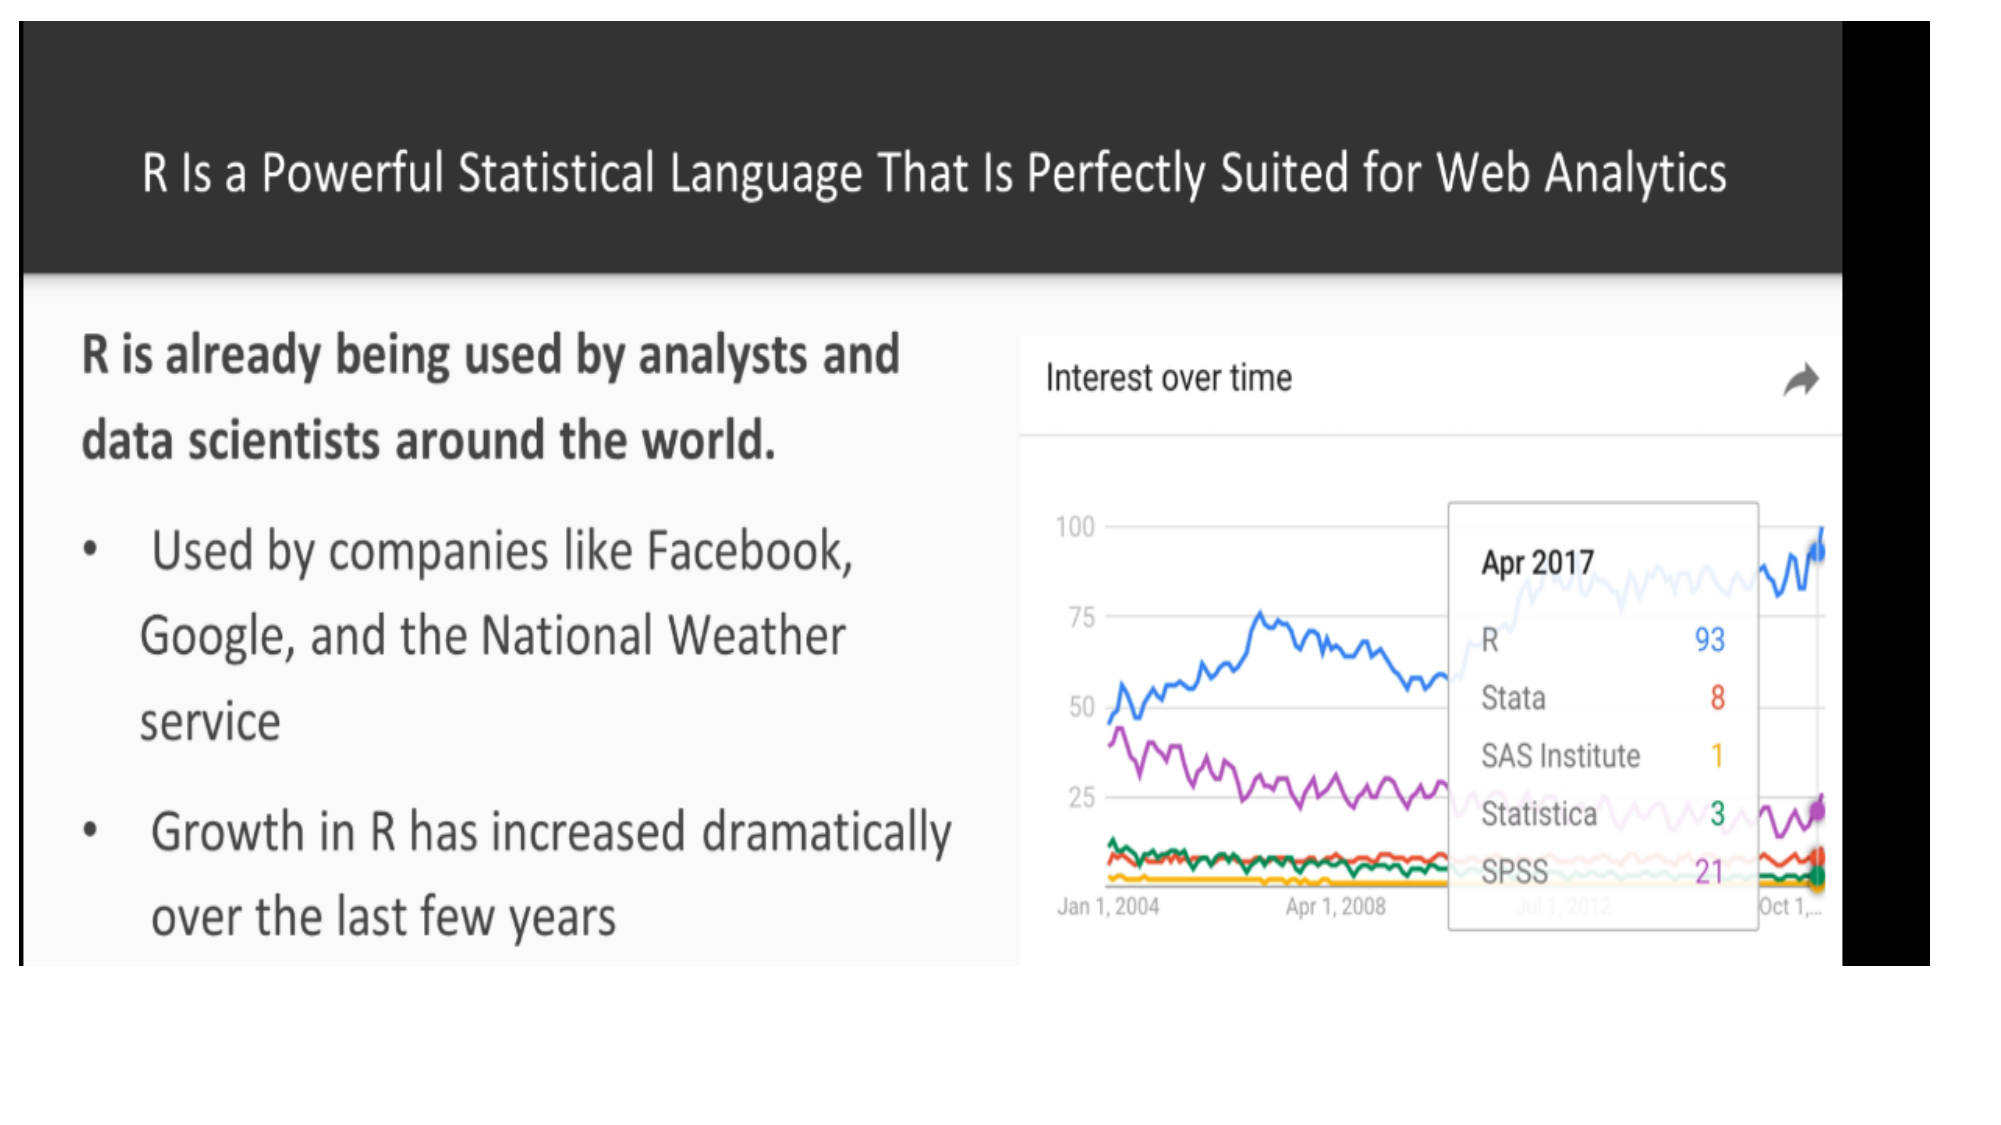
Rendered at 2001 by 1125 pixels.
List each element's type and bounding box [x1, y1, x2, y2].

picture [19, 20, 1931, 967]
